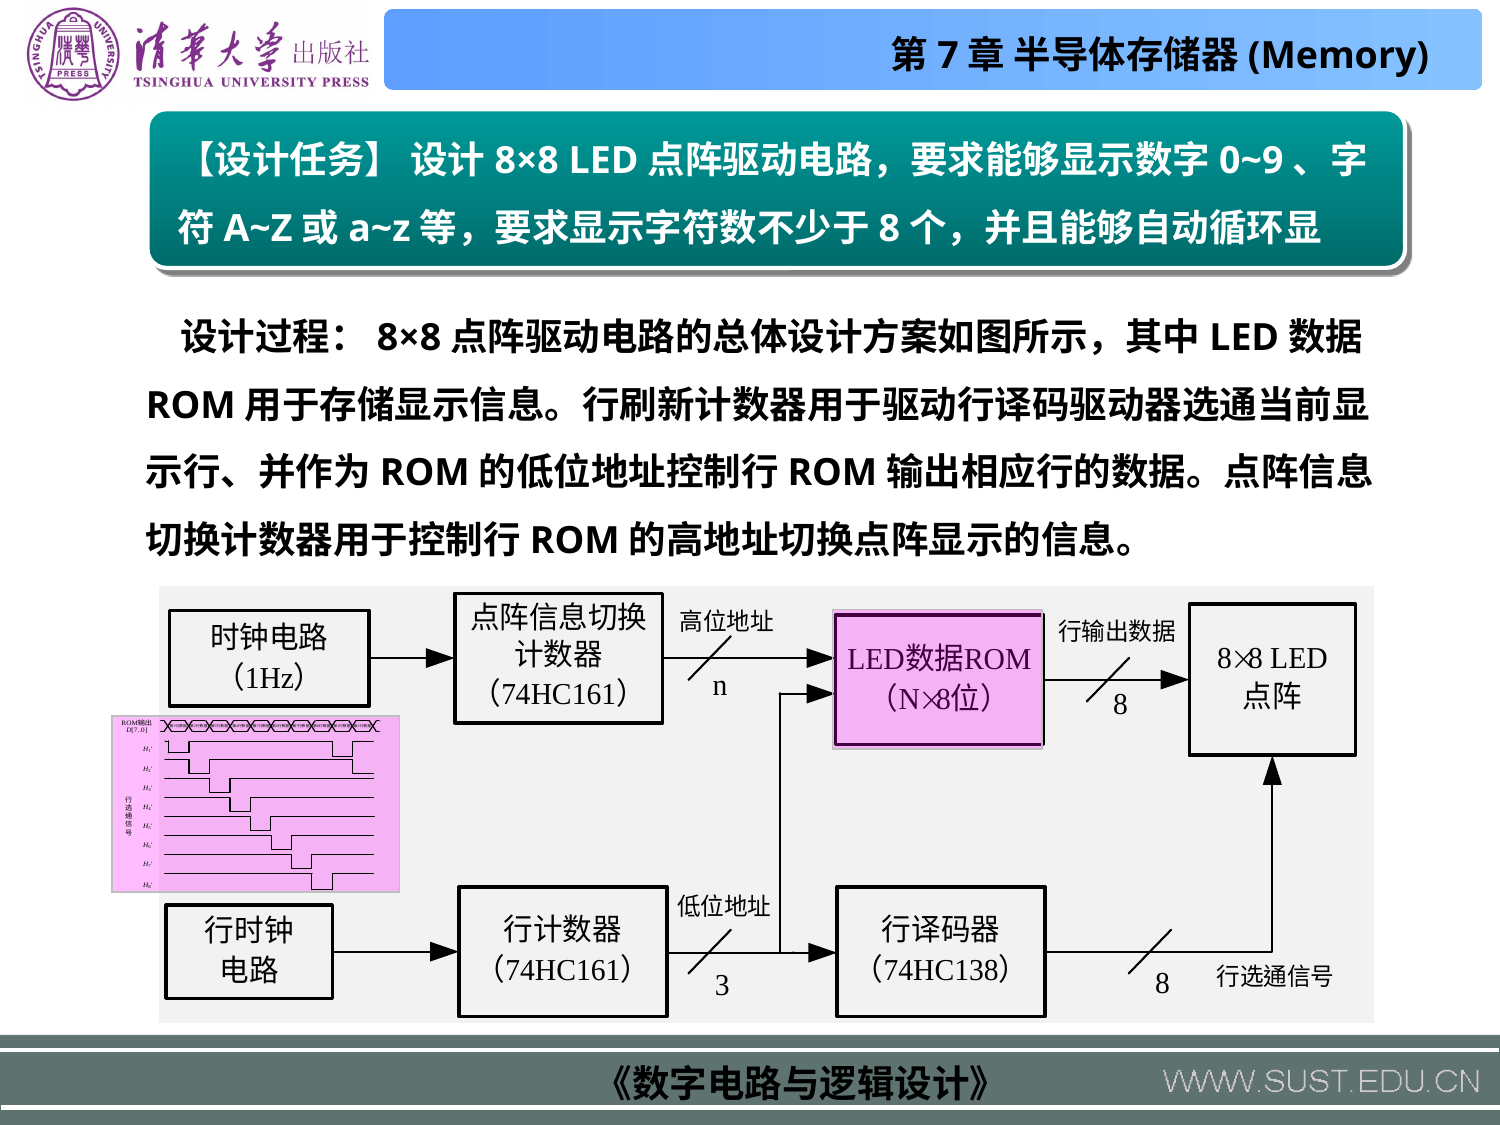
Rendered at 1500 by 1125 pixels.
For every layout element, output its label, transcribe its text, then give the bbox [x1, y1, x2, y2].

text_box 由于DRAM存储结点的结构非常简单，因此单片DRAM的容量很大，用于需要大量存储数据的场合。 [1151, 1057, 1492, 1105]
text_box 设计过程：8×8点阵驱动电路的总体设计方案如图所示，其中LED数据ROM用于存储显示信息。行刷新计数器用于驱动行译码驱动器选通当前显示行、并作为ROM的低位地址控制行ROM输出相应行的数据。点阵信息切换计数器用于控制行ROM的高地址切换点阵显示的信息。 [131, 283, 1405, 568]
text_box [159, 585, 1375, 1024]
picture [23, 0, 372, 111]
text_box 【设计任务】 设计8×8 LED点阵驱动电路，要求能够显示数字0~9、字符A~Z或a~z等，要求显示字符数不少于8个，并且能够自动循环显示。 [162, 106, 1410, 281]
text_box [147, 109, 162, 268]
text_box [111, 713, 389, 893]
